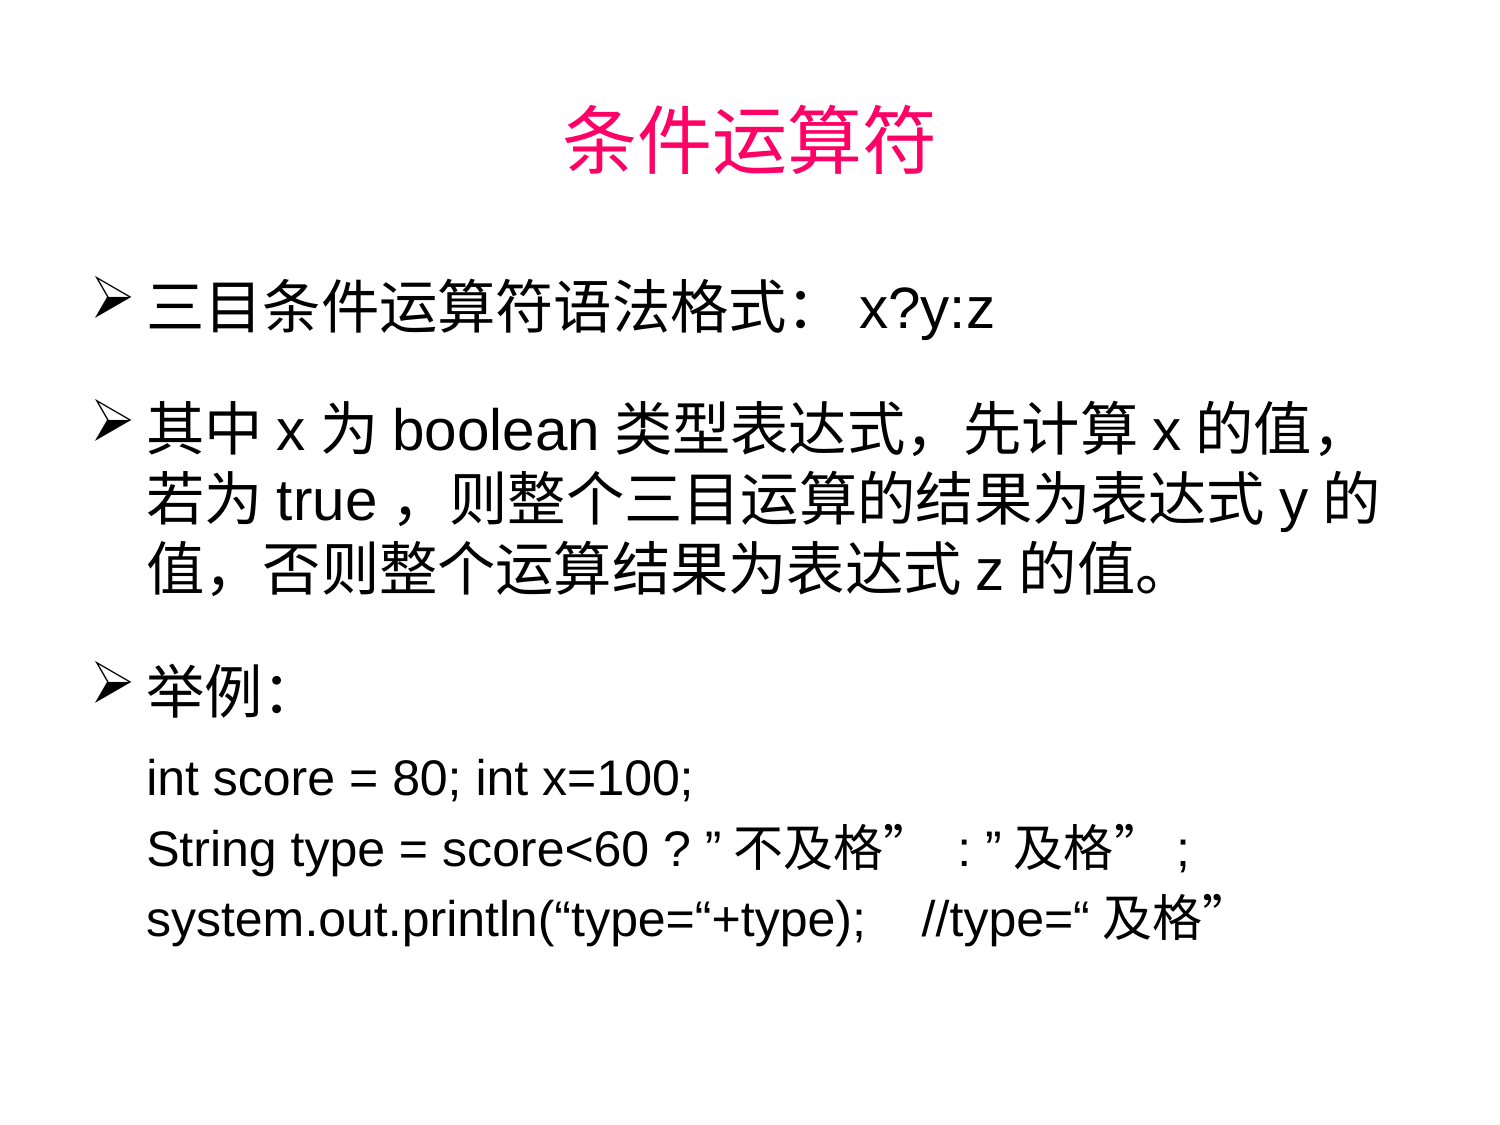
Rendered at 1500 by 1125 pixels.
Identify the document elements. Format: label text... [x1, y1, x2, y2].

title 条件运算符 [75, 45, 1425, 233]
list 三目条件运算符语法格式：x?y:z 其中x为boolean类型表达式，先计算x的值，若为true，则整个三目运算的结果为表达式y的值，否则整个运算结果为表达式z的值。 举例： int score = 80; int x=100; String type = score<60 ? ”不及格” : ”及格”; system.out.println(“type=“+type); //type=“及格” [75, 262, 1400, 1005]
